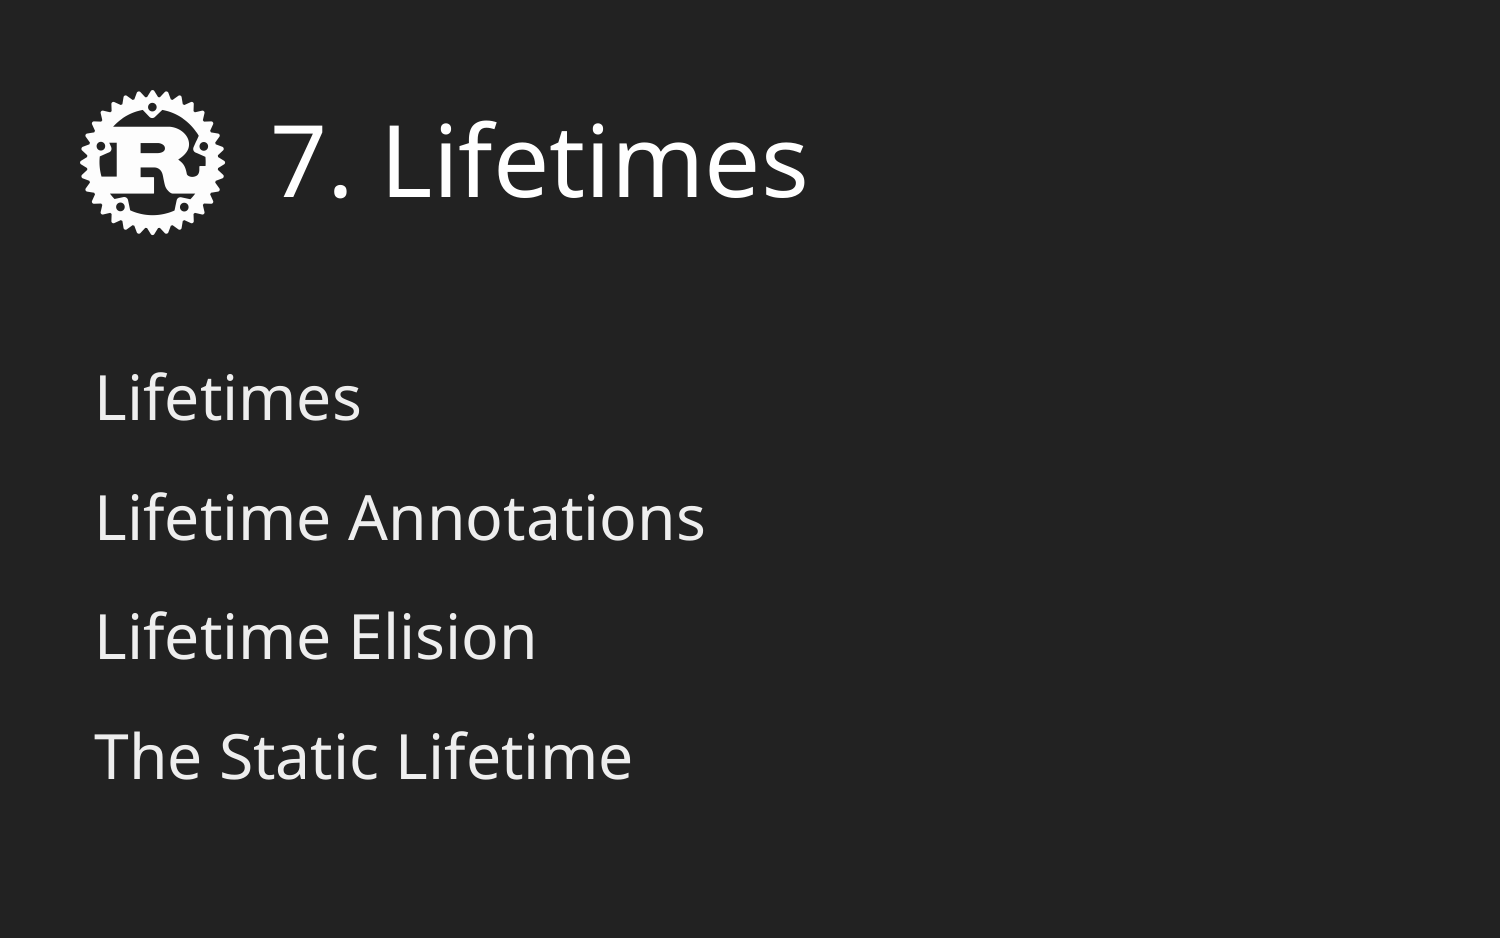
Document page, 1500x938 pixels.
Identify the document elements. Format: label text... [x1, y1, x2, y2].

list Lifetimes Lifetime Annotations Lifetime Elision The Static Lifetime [79, 332, 1420, 850]
picture [79, 89, 226, 236]
title 7. Lifetimes [255, 76, 1333, 240]
